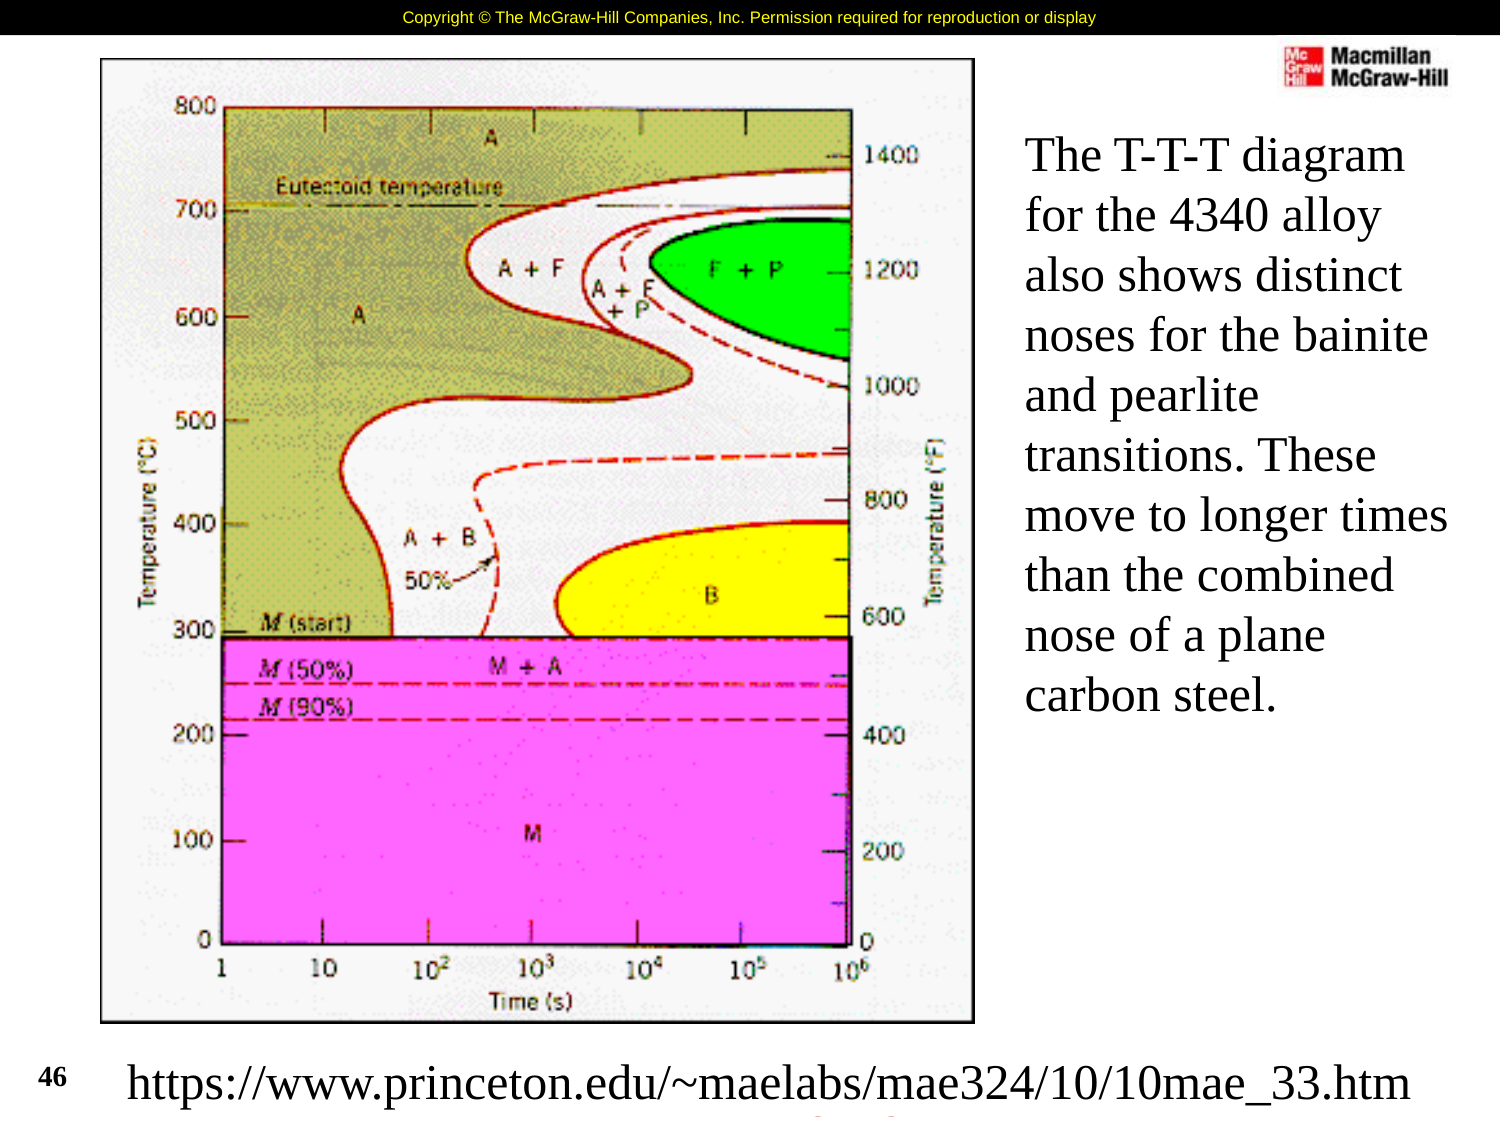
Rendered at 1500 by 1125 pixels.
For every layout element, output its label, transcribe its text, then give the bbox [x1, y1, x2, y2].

picture [100, 58, 975, 1024]
picture [1277, 35, 1456, 98]
text_box The T-T-T diagram for the 4340 alloy also shows distinct noses for the bainite and pearlite transitions. These move to longer times than the combined nose of a plane carbon steel. [1009, 113, 1483, 729]
text_box https://www.princeton.edu/~maelabs/mae324/10/10mae_33.htm [112, 1041, 1447, 1117]
slide_number 46 [0, 1049, 83, 1125]
